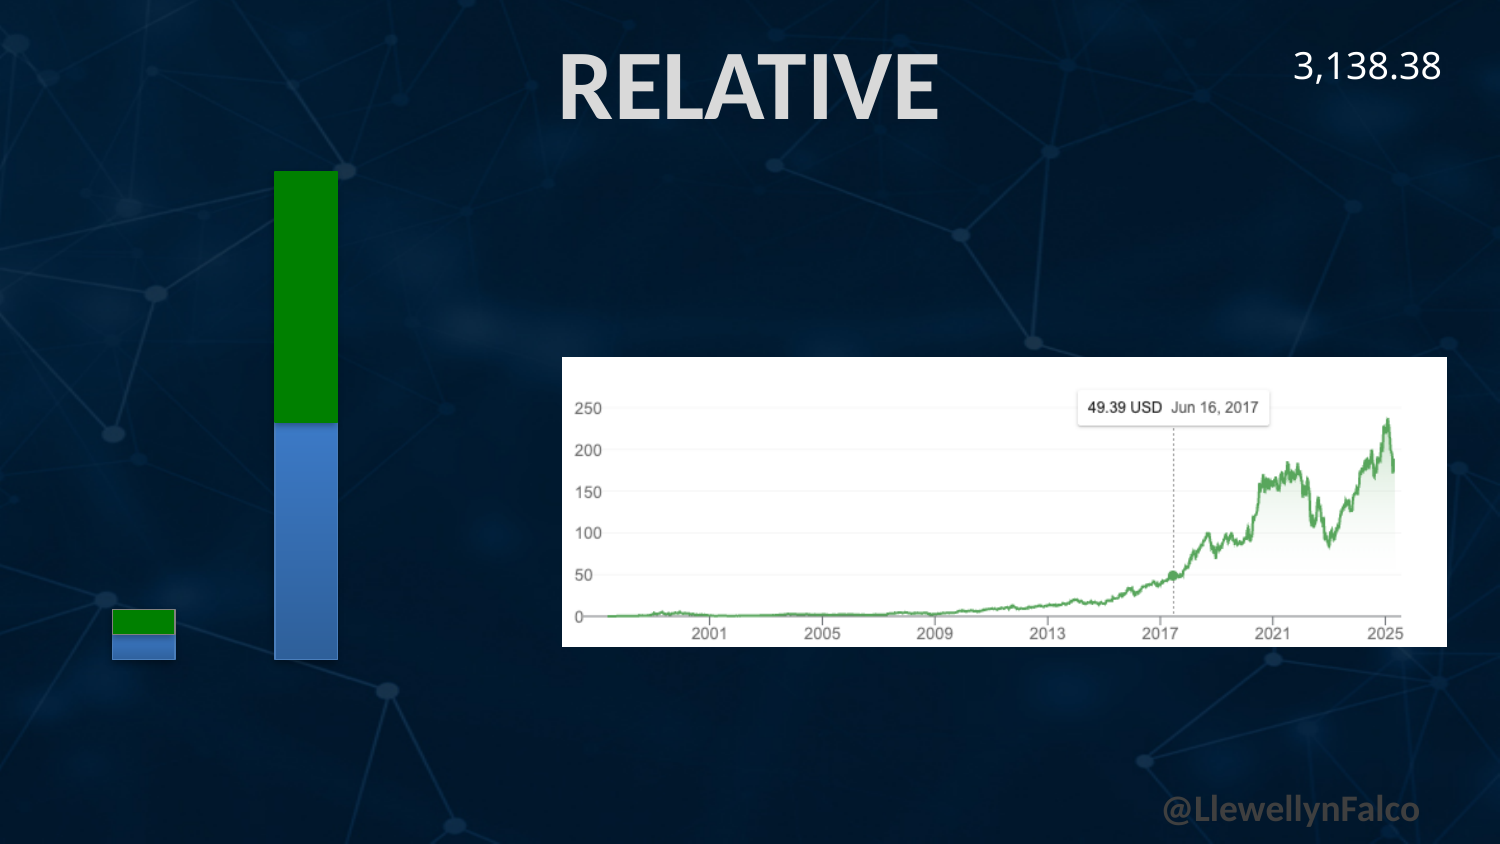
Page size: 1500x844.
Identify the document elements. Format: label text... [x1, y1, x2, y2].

picture [0, 160, 1500, 844]
title RELATIVE [0, 0, 1500, 160]
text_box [112, 171, 338, 660]
text_box 3,138.38 [1278, 34, 1457, 95]
